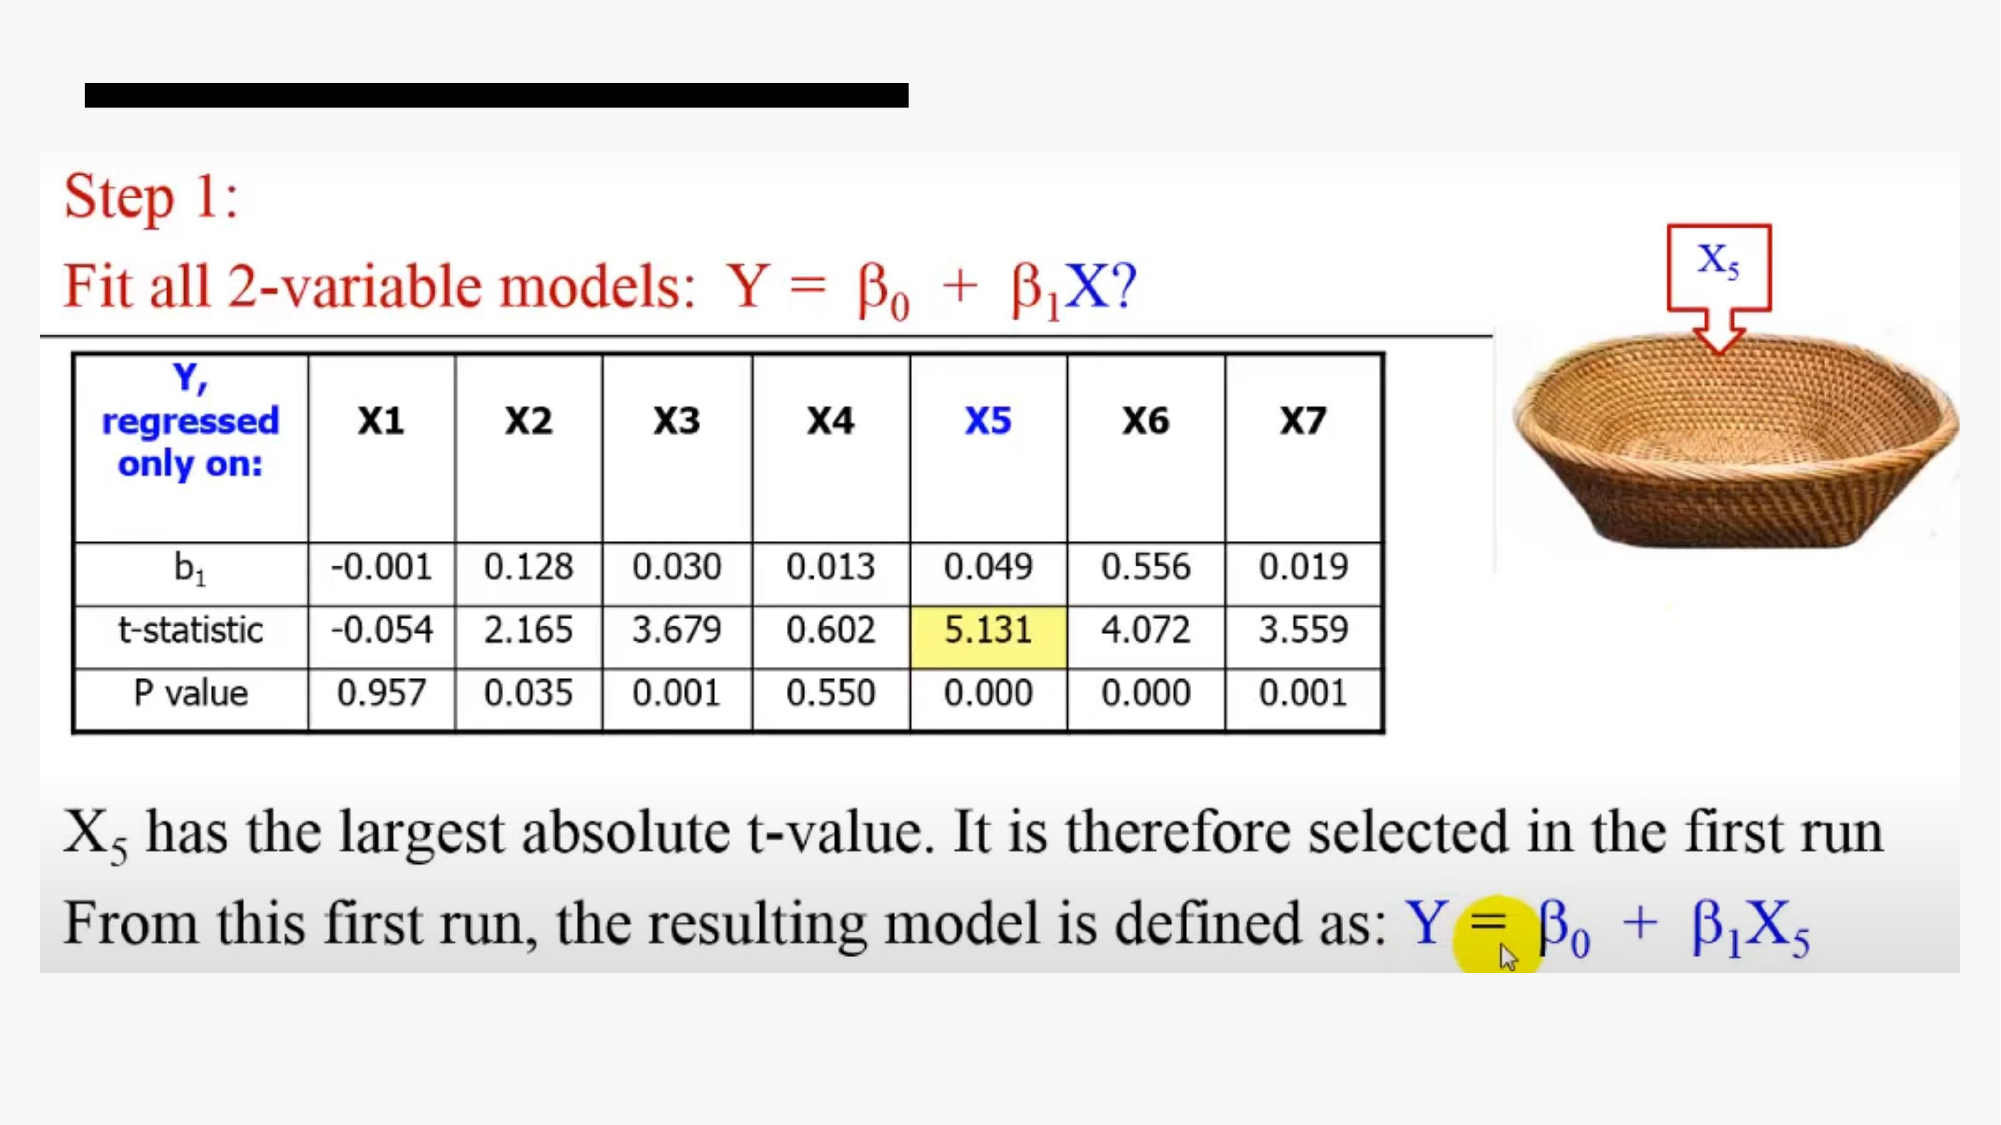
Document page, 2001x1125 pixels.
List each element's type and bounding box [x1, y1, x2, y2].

picture [40, 152, 1960, 973]
